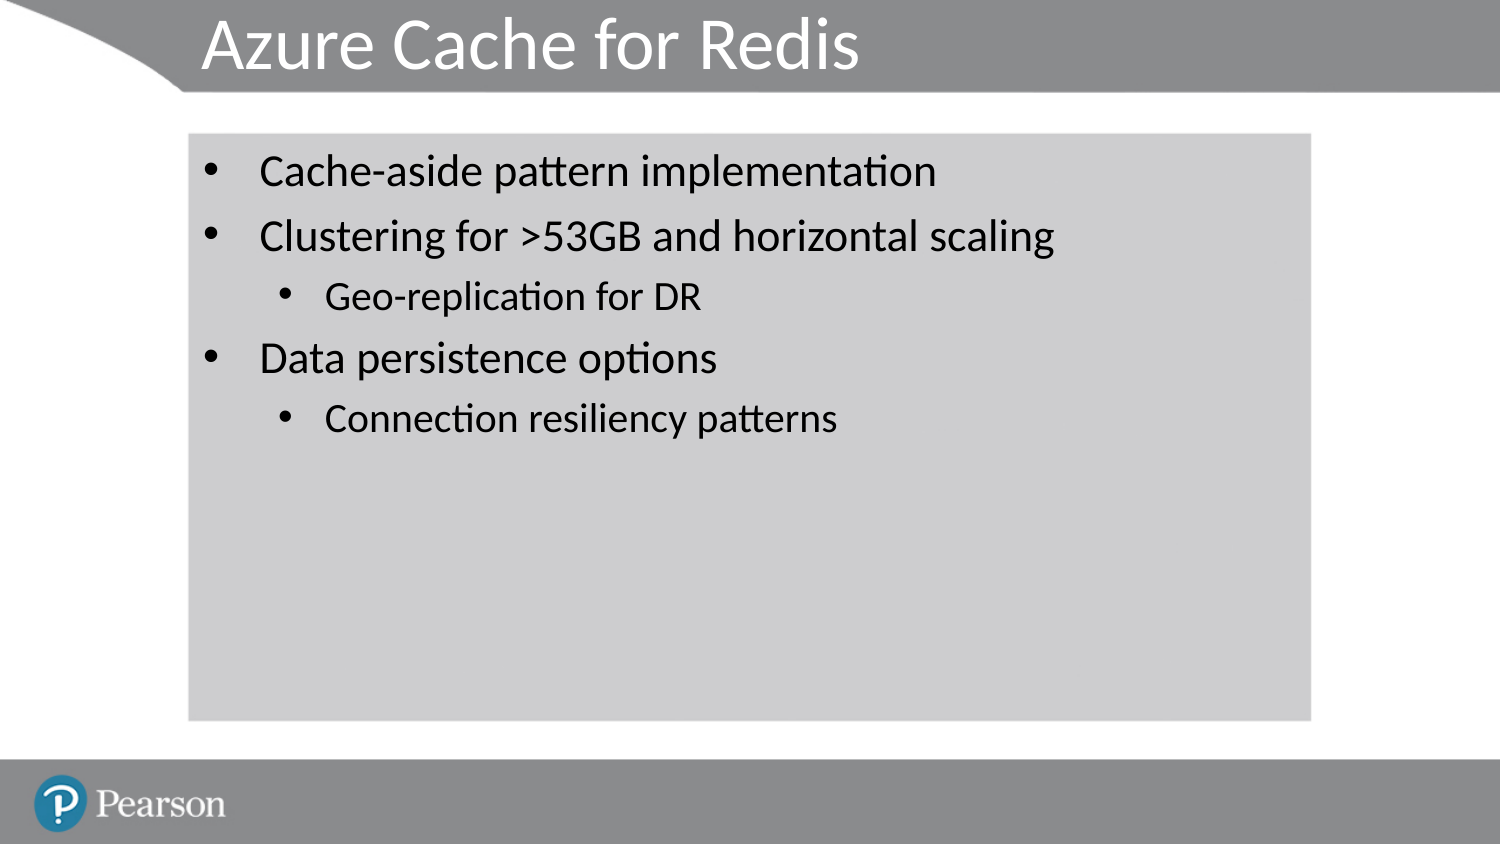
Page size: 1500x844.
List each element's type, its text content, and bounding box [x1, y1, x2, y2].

picture [0, 0, 1500, 844]
list Cache-aside pattern implementation Clustering for >53GB and horizontal scaling Geo-replication for DR Data persistence options Connection resiliency patterns [188, 133, 1311, 716]
title Azure Cache for Redis [186, 0, 1425, 79]
